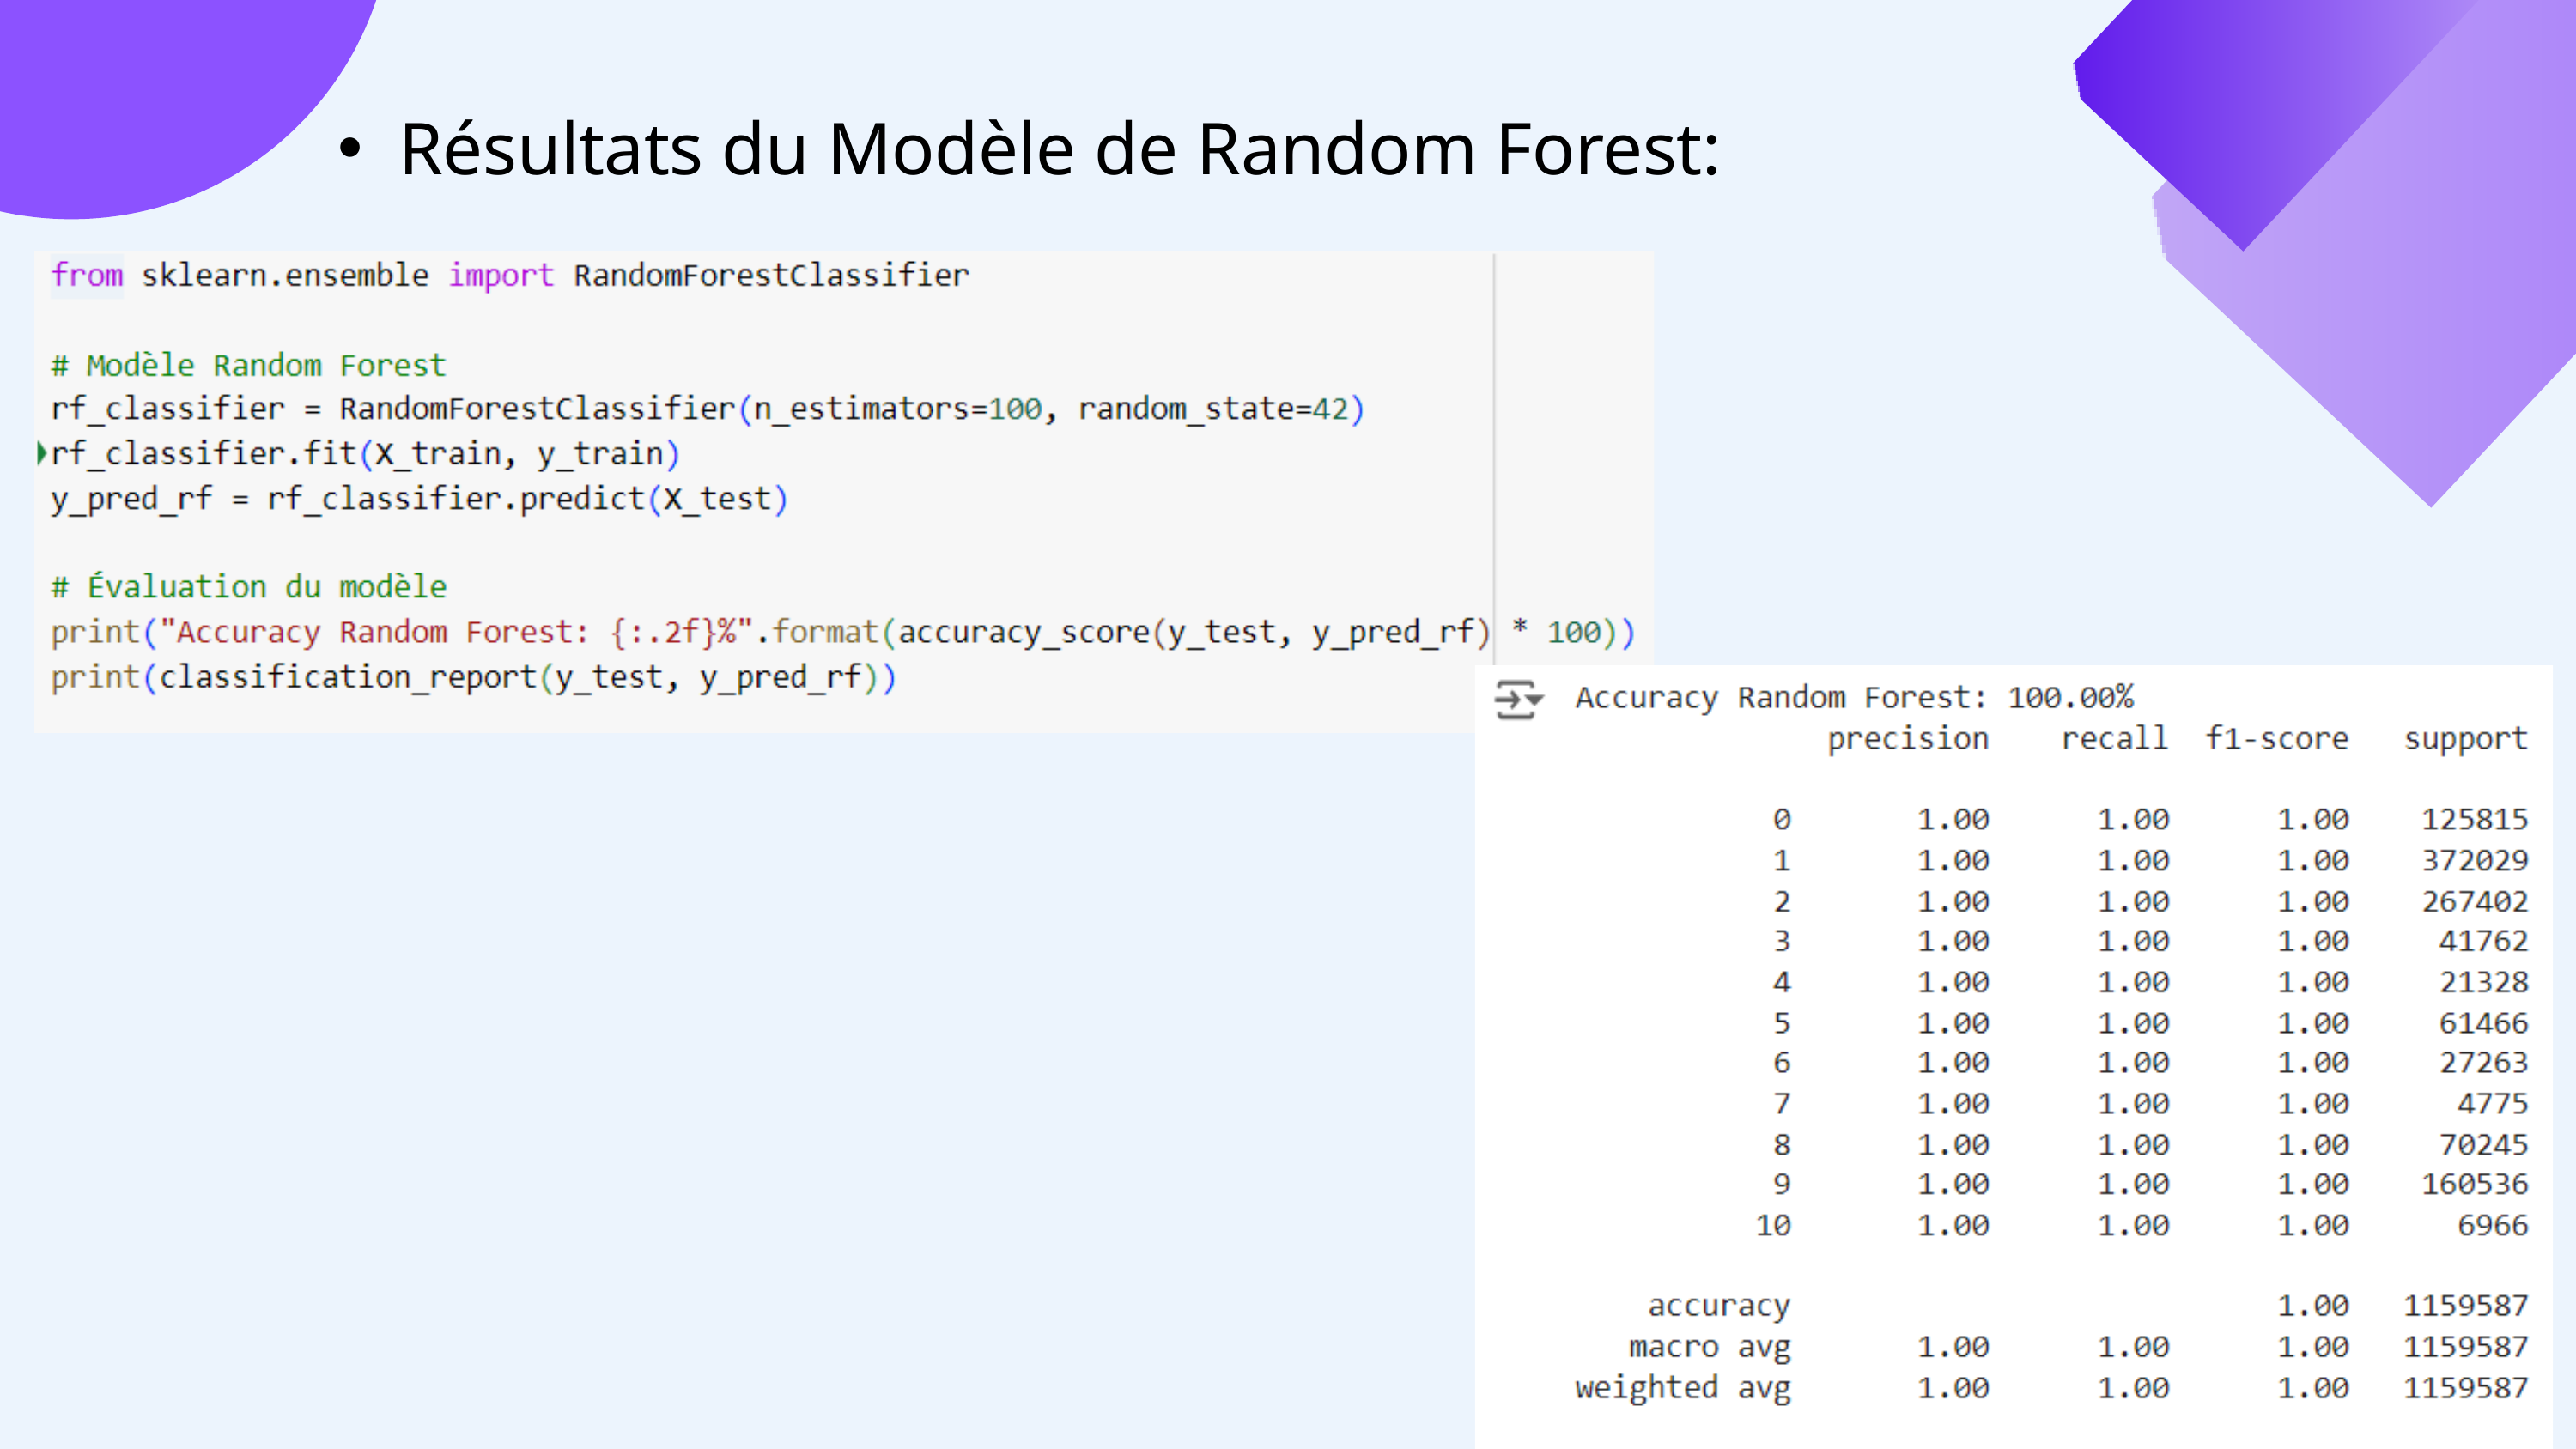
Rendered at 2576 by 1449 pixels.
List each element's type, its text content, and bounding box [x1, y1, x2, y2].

text_box [2058, 0, 2479, 131]
text_box [34, 251, 1655, 733]
text_box [1474, 665, 2554, 1449]
text_box Résultats du Modèle de Random Forest: [398, 91, 2356, 190]
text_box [0, 0, 393, 220]
text_box [2177, 190, 2301, 252]
text_box [2127, 0, 2576, 508]
